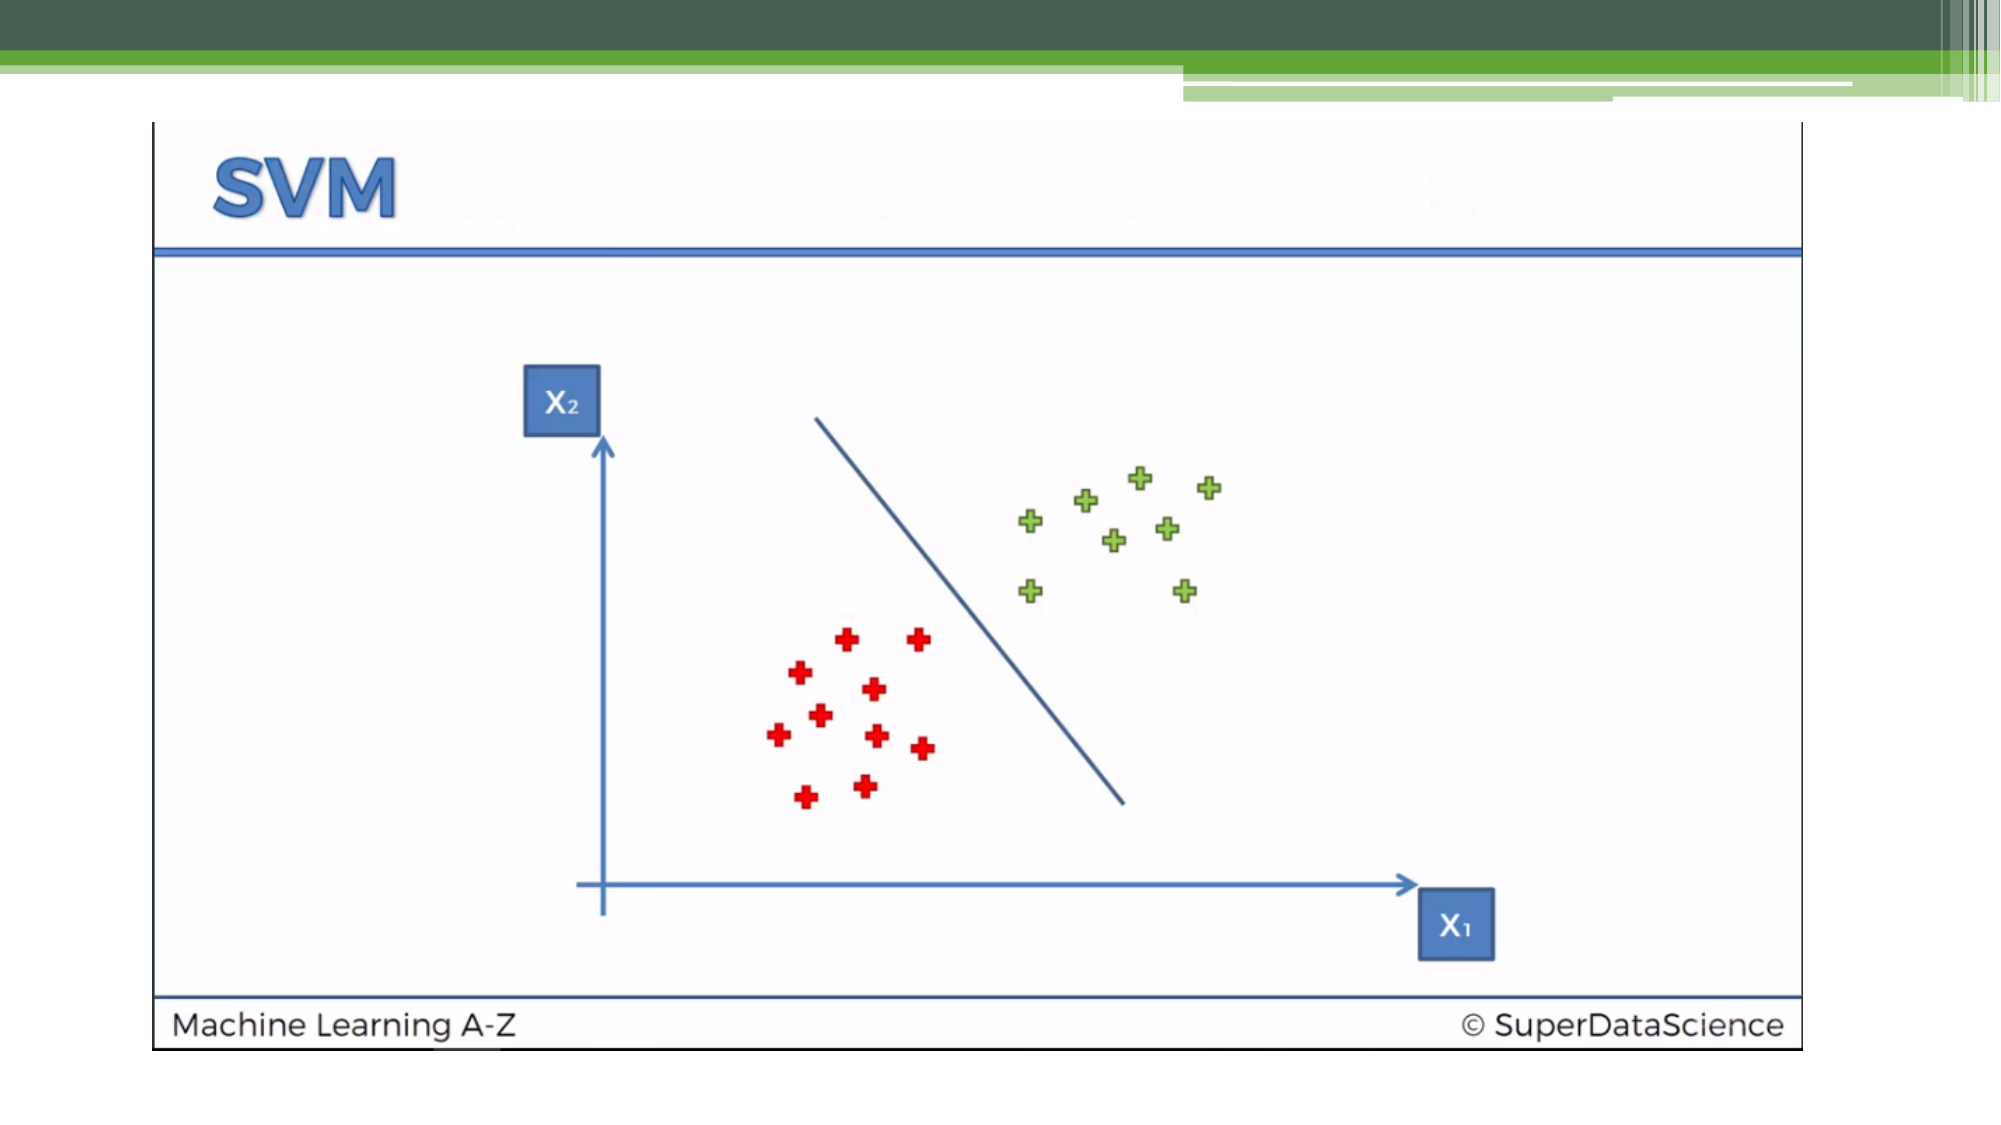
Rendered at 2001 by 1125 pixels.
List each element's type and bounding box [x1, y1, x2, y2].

picture [152, 122, 1803, 1051]
